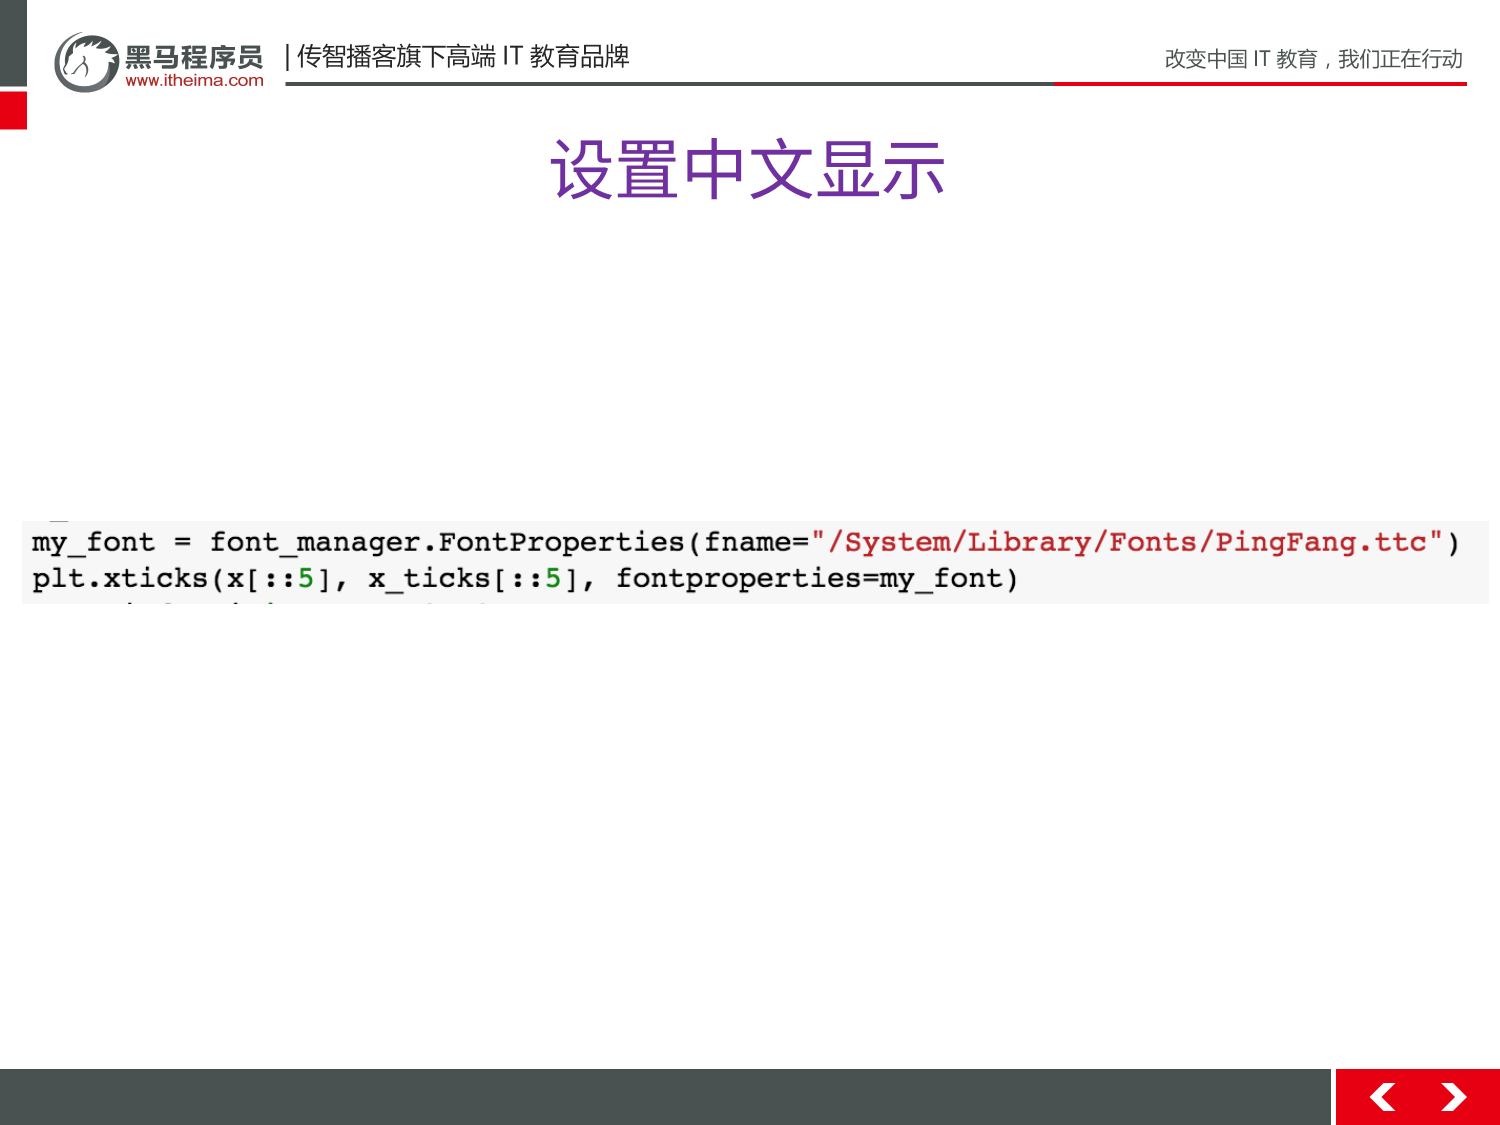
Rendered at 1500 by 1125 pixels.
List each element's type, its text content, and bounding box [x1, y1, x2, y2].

picture [0, 0, 1500, 1125]
title 设置中文显示 [81, 97, 1416, 216]
